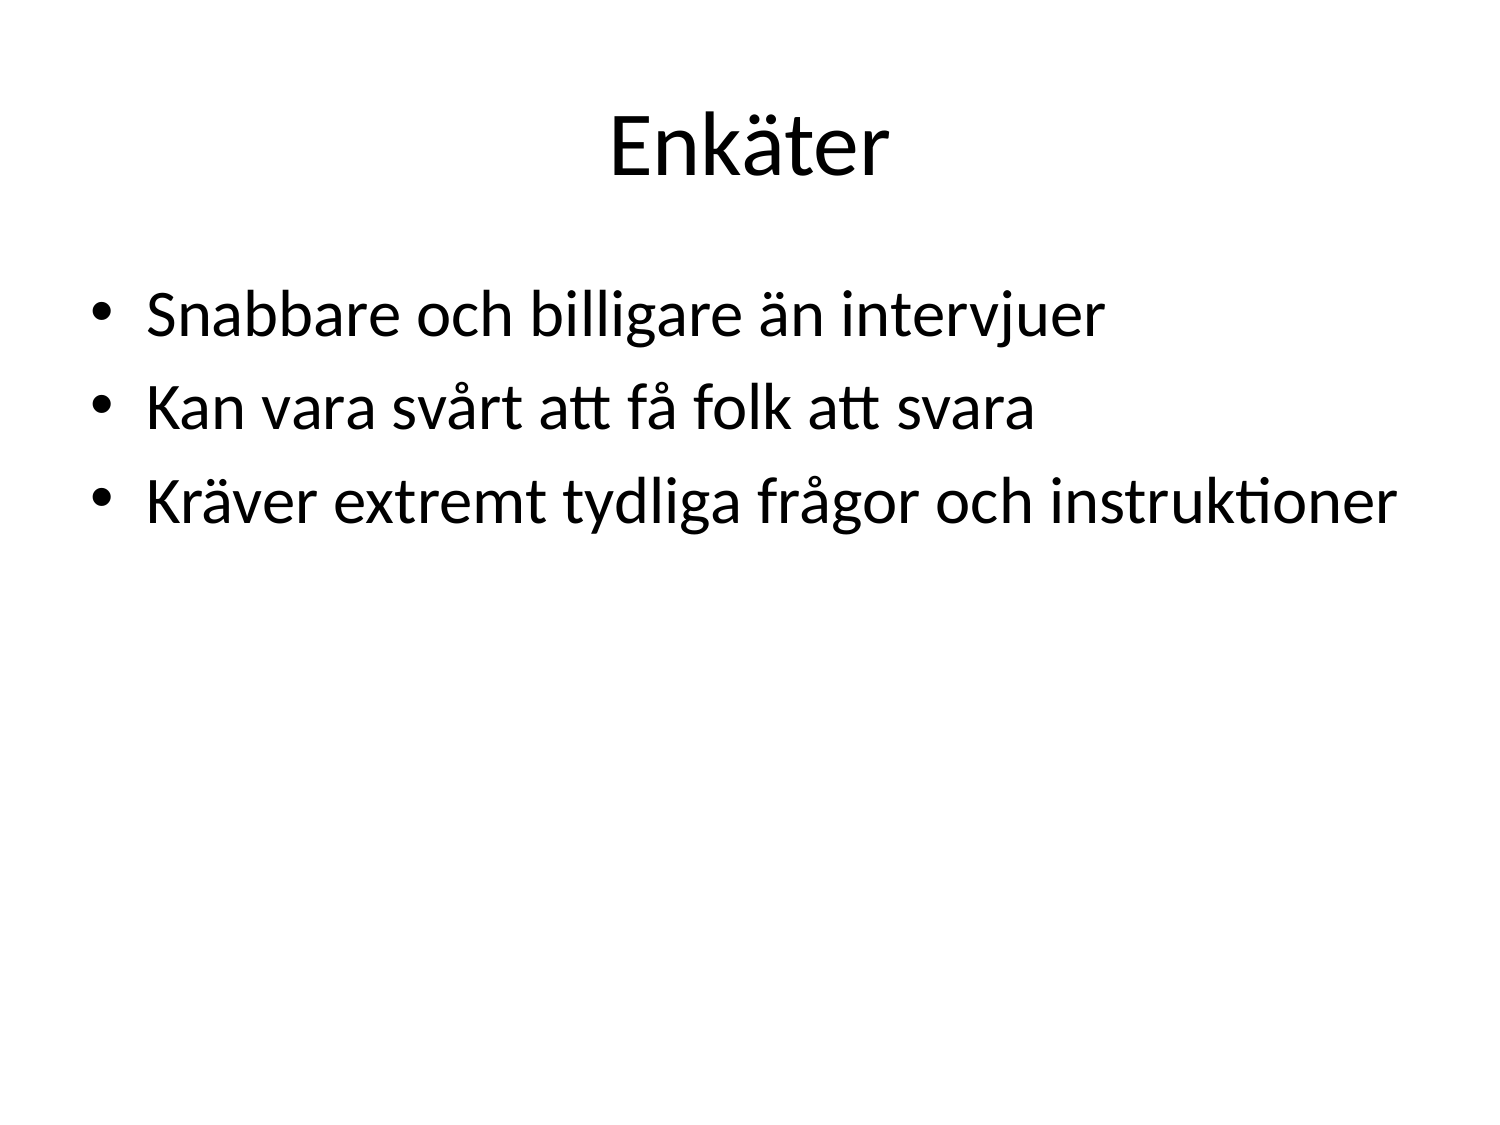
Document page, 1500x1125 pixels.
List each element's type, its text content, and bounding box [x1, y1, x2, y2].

title Enkäter [75, 45, 1425, 233]
list Snabbare och billigare än intervjuer Kan vara svårt att få folk att svara Kräver extremt tydliga frågor och instruktioner [75, 262, 1425, 1005]
